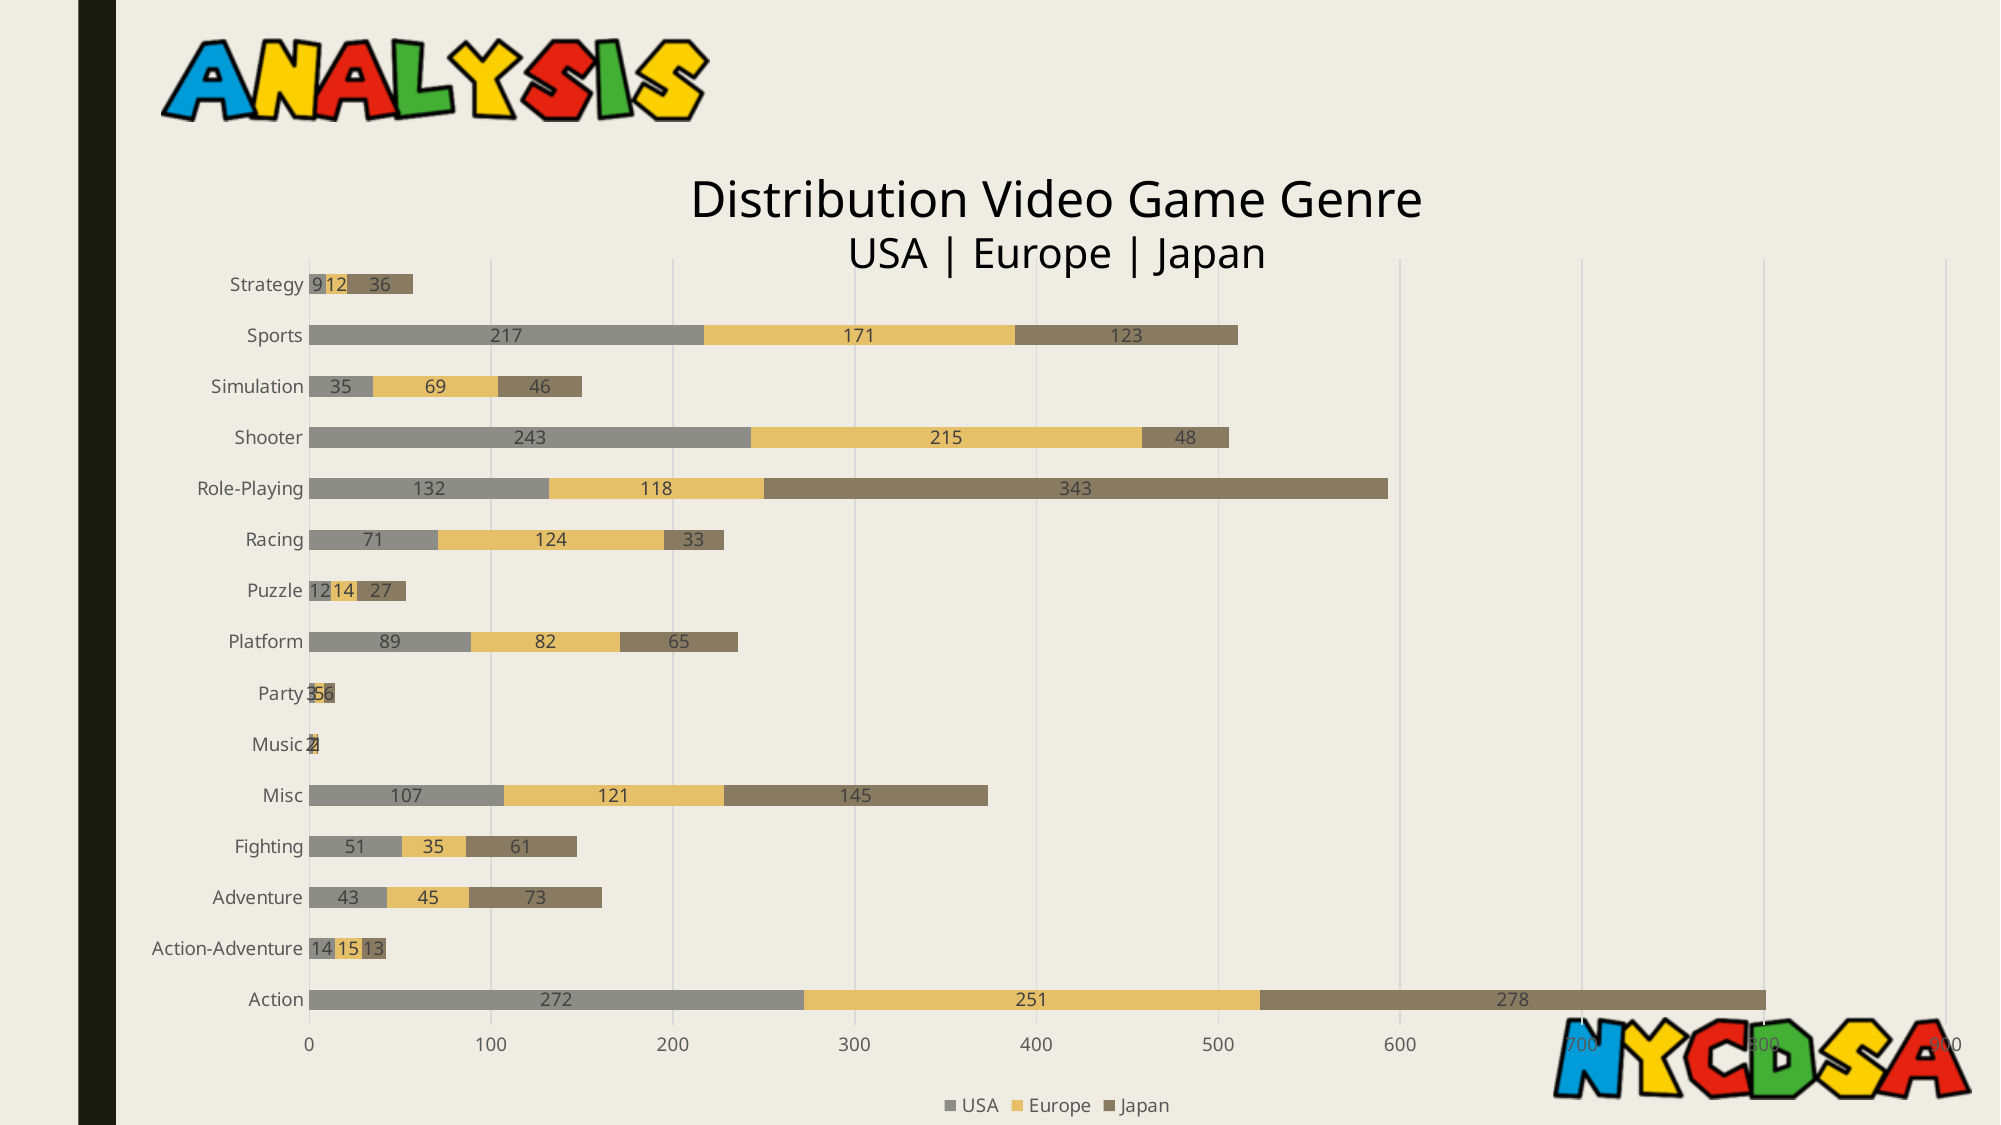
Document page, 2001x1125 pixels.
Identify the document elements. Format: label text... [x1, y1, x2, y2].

picture [161, 38, 710, 122]
text_box Distribution Video Game Genre USA | Europe | Japan [675, 159, 1439, 240]
chart [114, 240, 2000, 1125]
